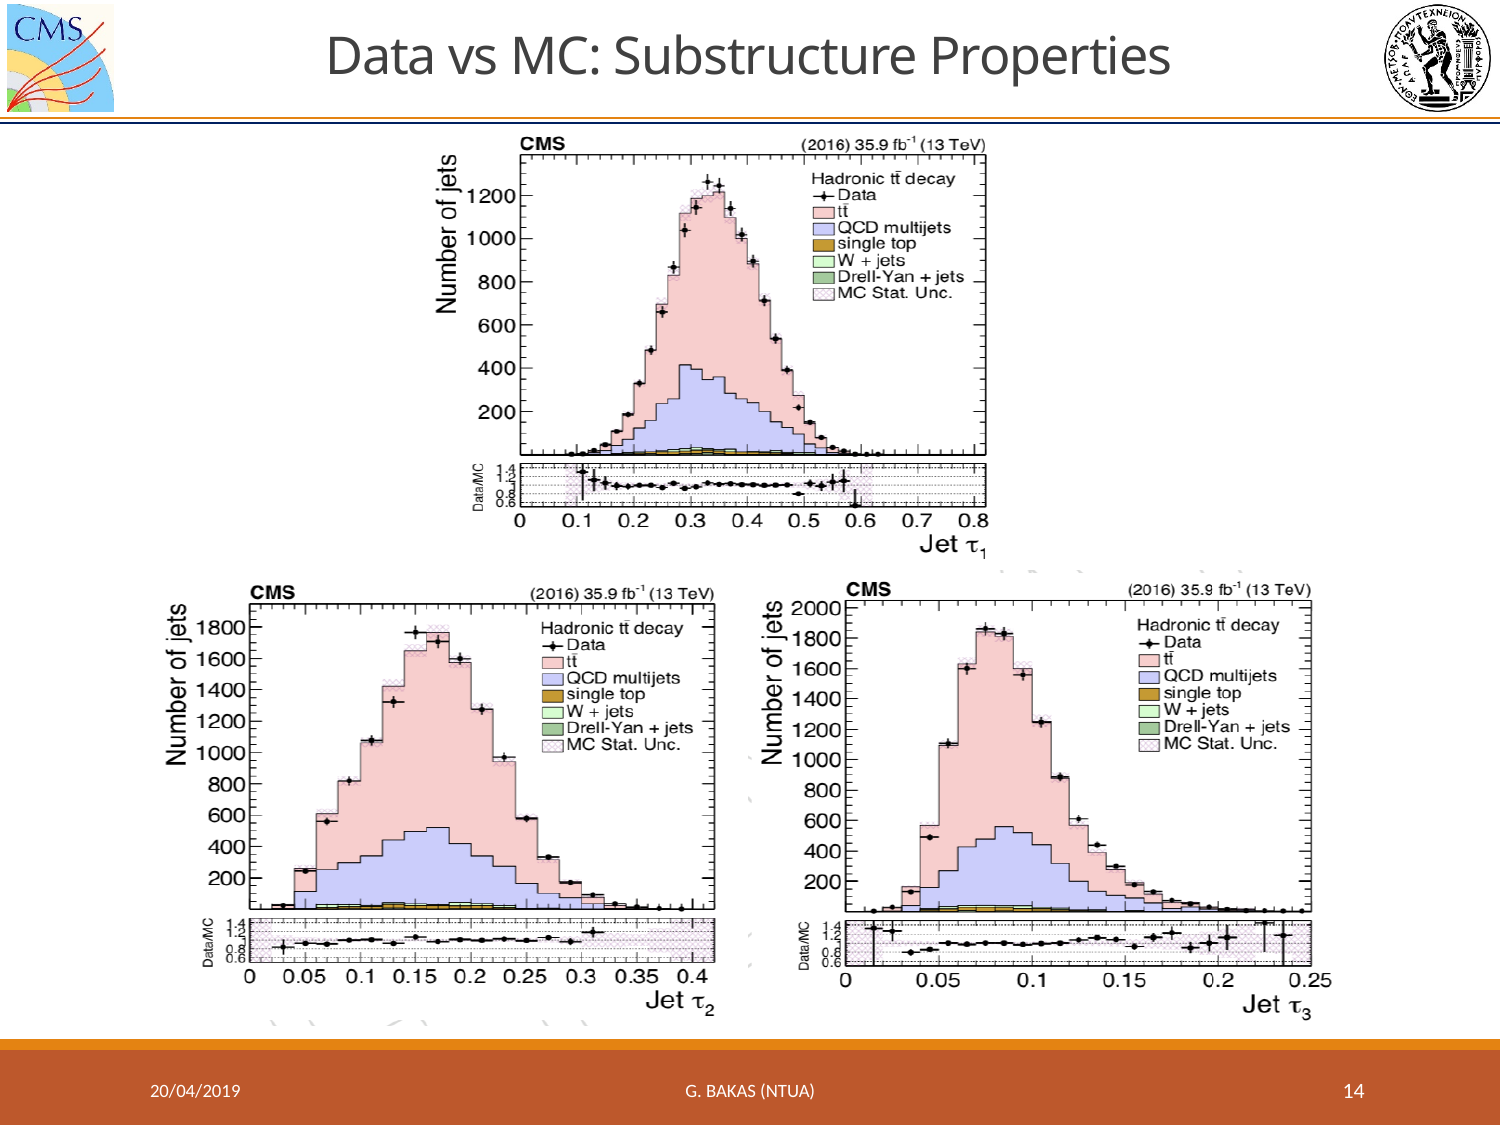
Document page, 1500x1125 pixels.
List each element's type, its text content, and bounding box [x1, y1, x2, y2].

footer G. Bakas (NTUA) [453, 1059, 1047, 1120]
slide_number 14 [1218, 1059, 1380, 1120]
picture [6, 4, 114, 112]
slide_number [135, 1059, 440, 1120]
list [1383, 4, 1492, 112]
picture [154, 128, 1343, 1030]
title Data vs MC: Substructure Properties [130, 23, 1368, 93]
